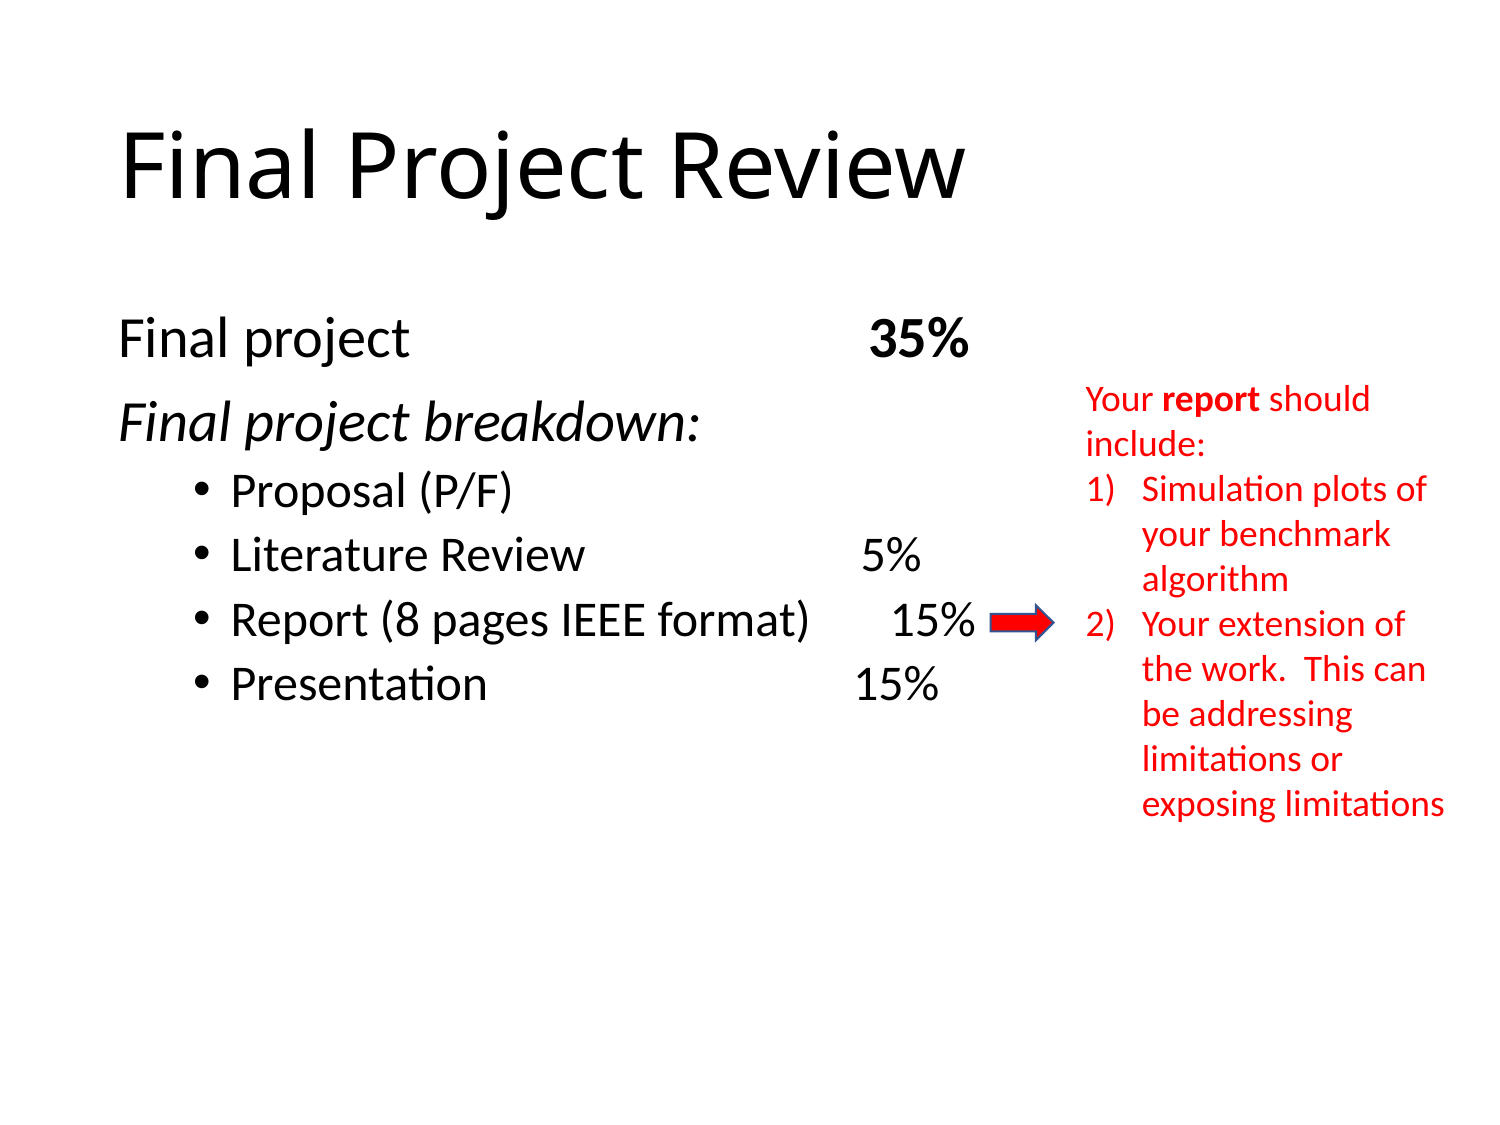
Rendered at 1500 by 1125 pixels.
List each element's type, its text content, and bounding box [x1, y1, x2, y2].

text_box [989, 602, 1055, 643]
text_box Your report should include: Simulation plots of your benchmark algorithm Your extension of the work. This can be addressing limitations or exposing limitations [1070, 366, 1476, 831]
title Final Project Review [103, 59, 1397, 278]
list Final project 35% Final project breakdown: Proposal (P/F) Literature Review 5% Report (8 pages IEEE format) 15% Presentation 15% [103, 299, 1397, 1014]
